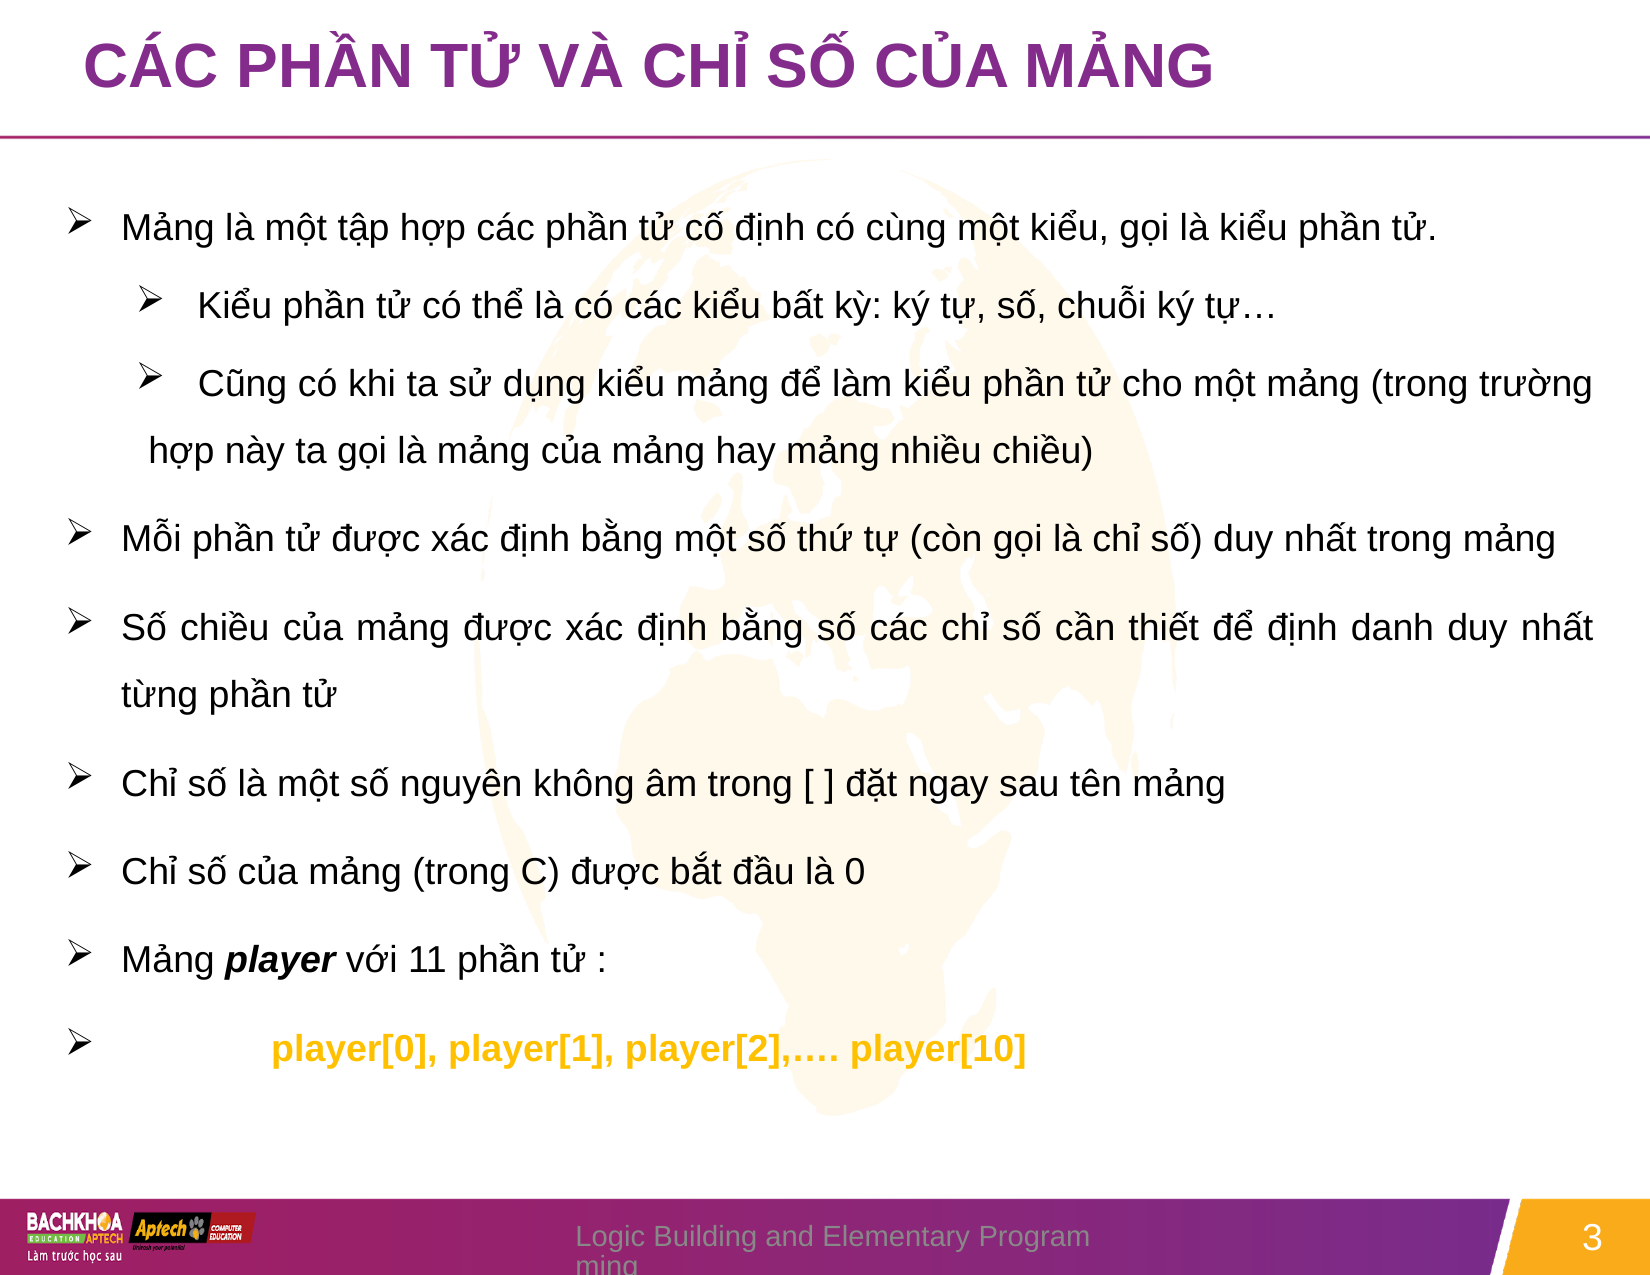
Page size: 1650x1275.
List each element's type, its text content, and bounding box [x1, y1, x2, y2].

picture [0, 0, 1650, 1275]
list Mảng là một tập hợp các phần tử cố định có cùng một kiểu, gọi là kiểu phần tử. Kiểu phần tử có thể là có các kiểu bất kỳ: ký tự, số, chuỗi ký tự… Cũng có khi ta sử dụng kiểu mảng để làm kiểu phần tử cho một mảng (trong trường hợp này ta gọi là mảng của mảng hay mảng nhiều chiều) Mỗi phần tử được xác định bằng một số thứ tự (còn gọi là chỉ số) duy nhất trong mảng Số chiều của mảng được xác định bằng số các chỉ số cần thiết để định danh duy nhất từng phần tử Chỉ số là một số nguyên không âm trong [ ] đặt ngay sau tên mảng Chỉ số của mảng (trong C) được bắt đầu là 0 Mảng player với 11 phần tử : player[0], player[1], player[2],…. player[10] [20, 165, 1609, 1149]
footer Logic Building and Elementary Programming [560, 1201, 1118, 1270]
slide_number 3 [1534, 1201, 1650, 1270]
title CÁC PHẦN TỬ VÀ CHỈ SỐ CỦA MẢNG [68, 0, 1609, 135]
